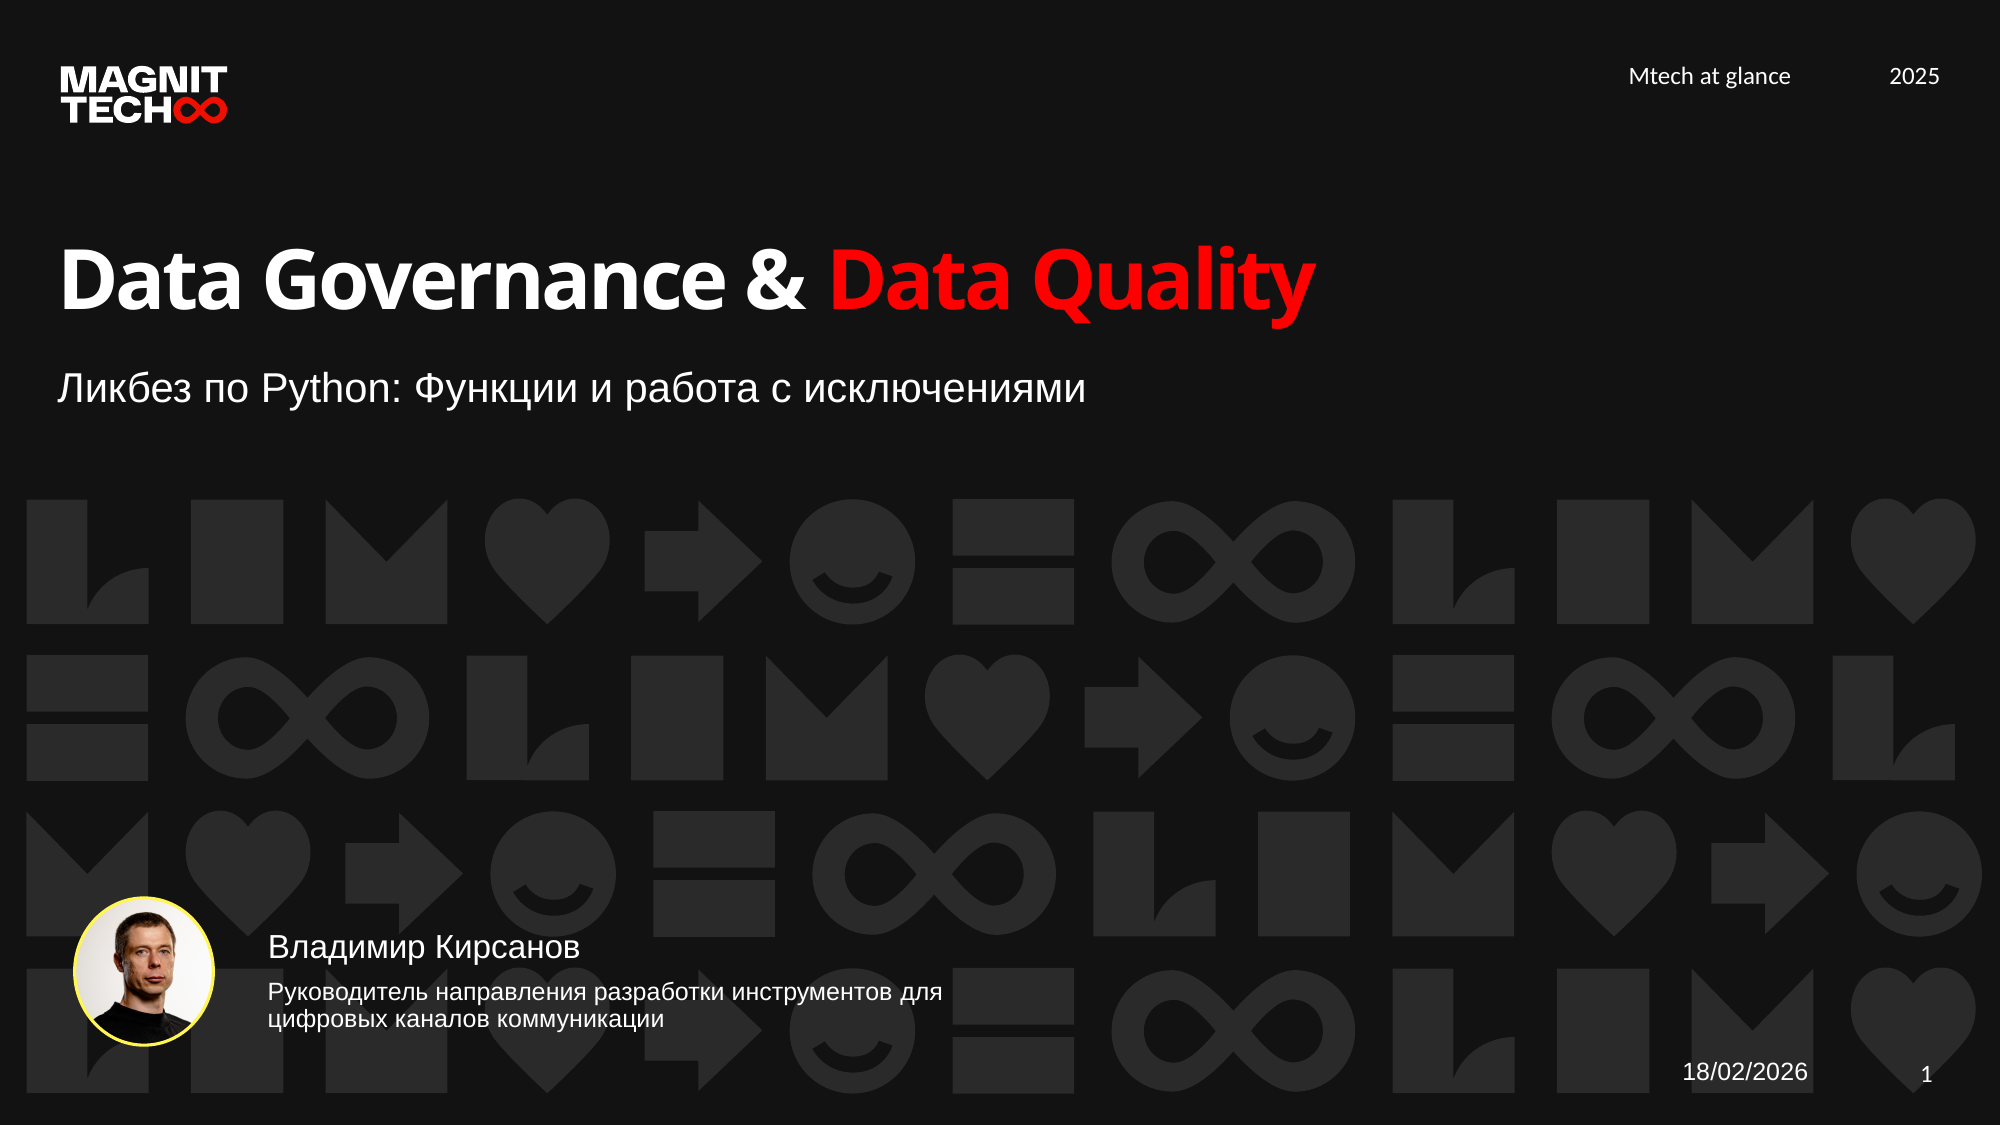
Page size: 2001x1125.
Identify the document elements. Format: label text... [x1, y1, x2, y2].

text_box Владимир Кирсанов [252, 921, 976, 971]
text_box Data Governance & Data Quality [42, 238, 1939, 337]
text_box Руководитель направления разработки инструментов для цифровых каналов коммуникации [252, 971, 976, 1046]
slide_number 1 [1845, 1042, 1948, 1103]
picture [74, 897, 214, 1046]
text_box 18/02/2026 [1662, 1046, 1824, 1099]
text_box Ликбез по Python: Функции и работа с исключениями [42, 359, 1276, 493]
